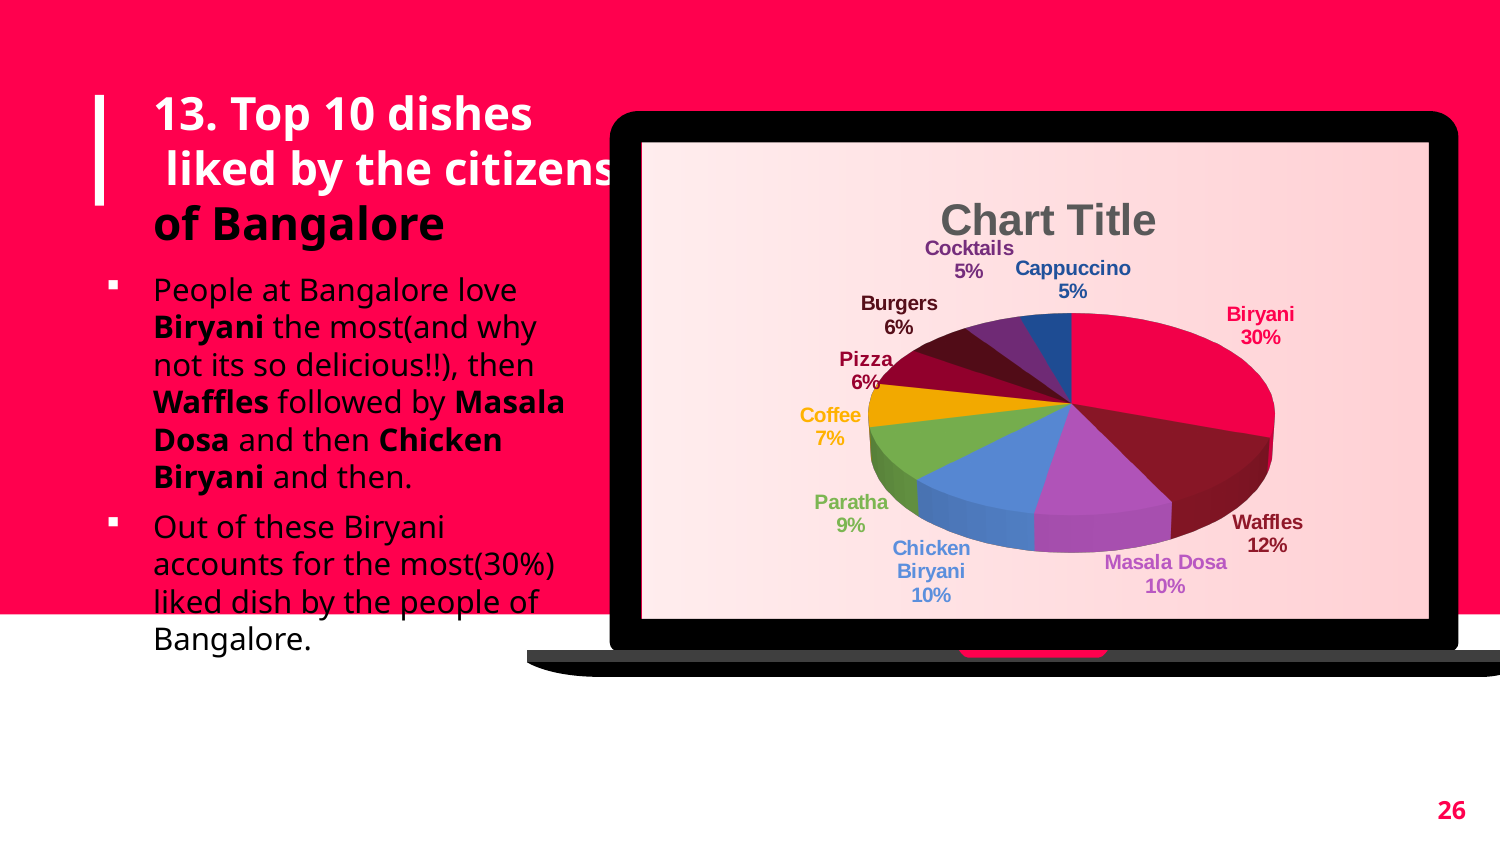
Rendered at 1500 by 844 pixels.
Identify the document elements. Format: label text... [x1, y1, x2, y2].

chart [689, 166, 1409, 608]
list People at Bangalore love Biryani the most(and why not its so delicious!!), then Waffles followed by Masala Dosa and then Chicken Biryani and then. Out of these Biryani accounts for the most(30%) liked dish by the people of Bangalore. [91, 254, 521, 606]
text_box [526, 110, 1500, 678]
title 13. Top 10 dishes liked by the citizens of Bangalore [138, 69, 668, 210]
slide_number 26 [1391, 779, 1482, 844]
